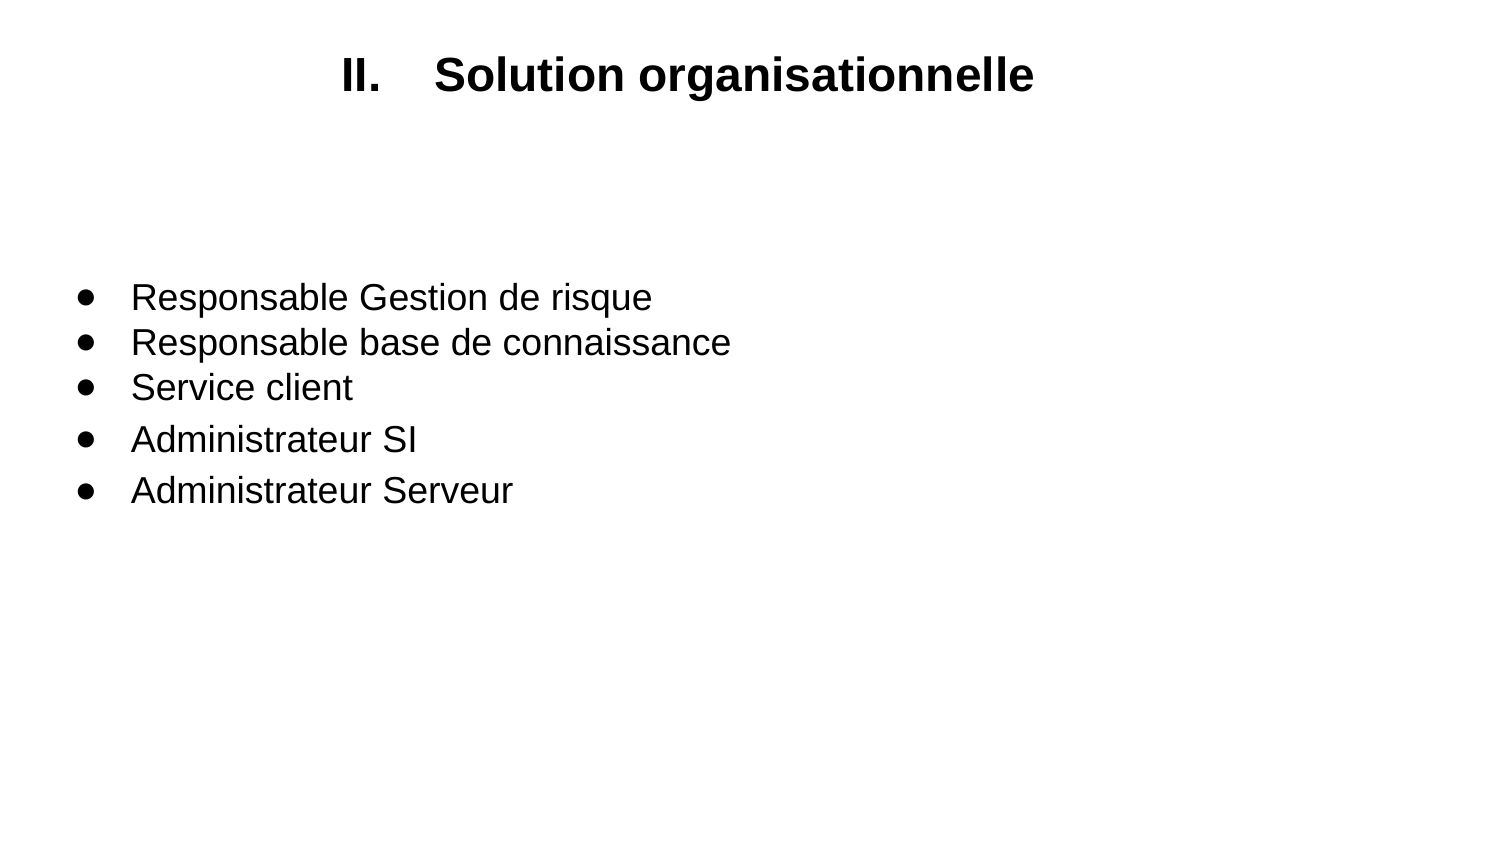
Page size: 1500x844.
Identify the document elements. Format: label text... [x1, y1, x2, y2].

list Responsable Gestion de risque Responsable base de connaissance Service client Administrateur SI Administrateur Serveur [40, 168, 1391, 823]
title II. Solution organisationnelle [326, 77, 1500, 219]
